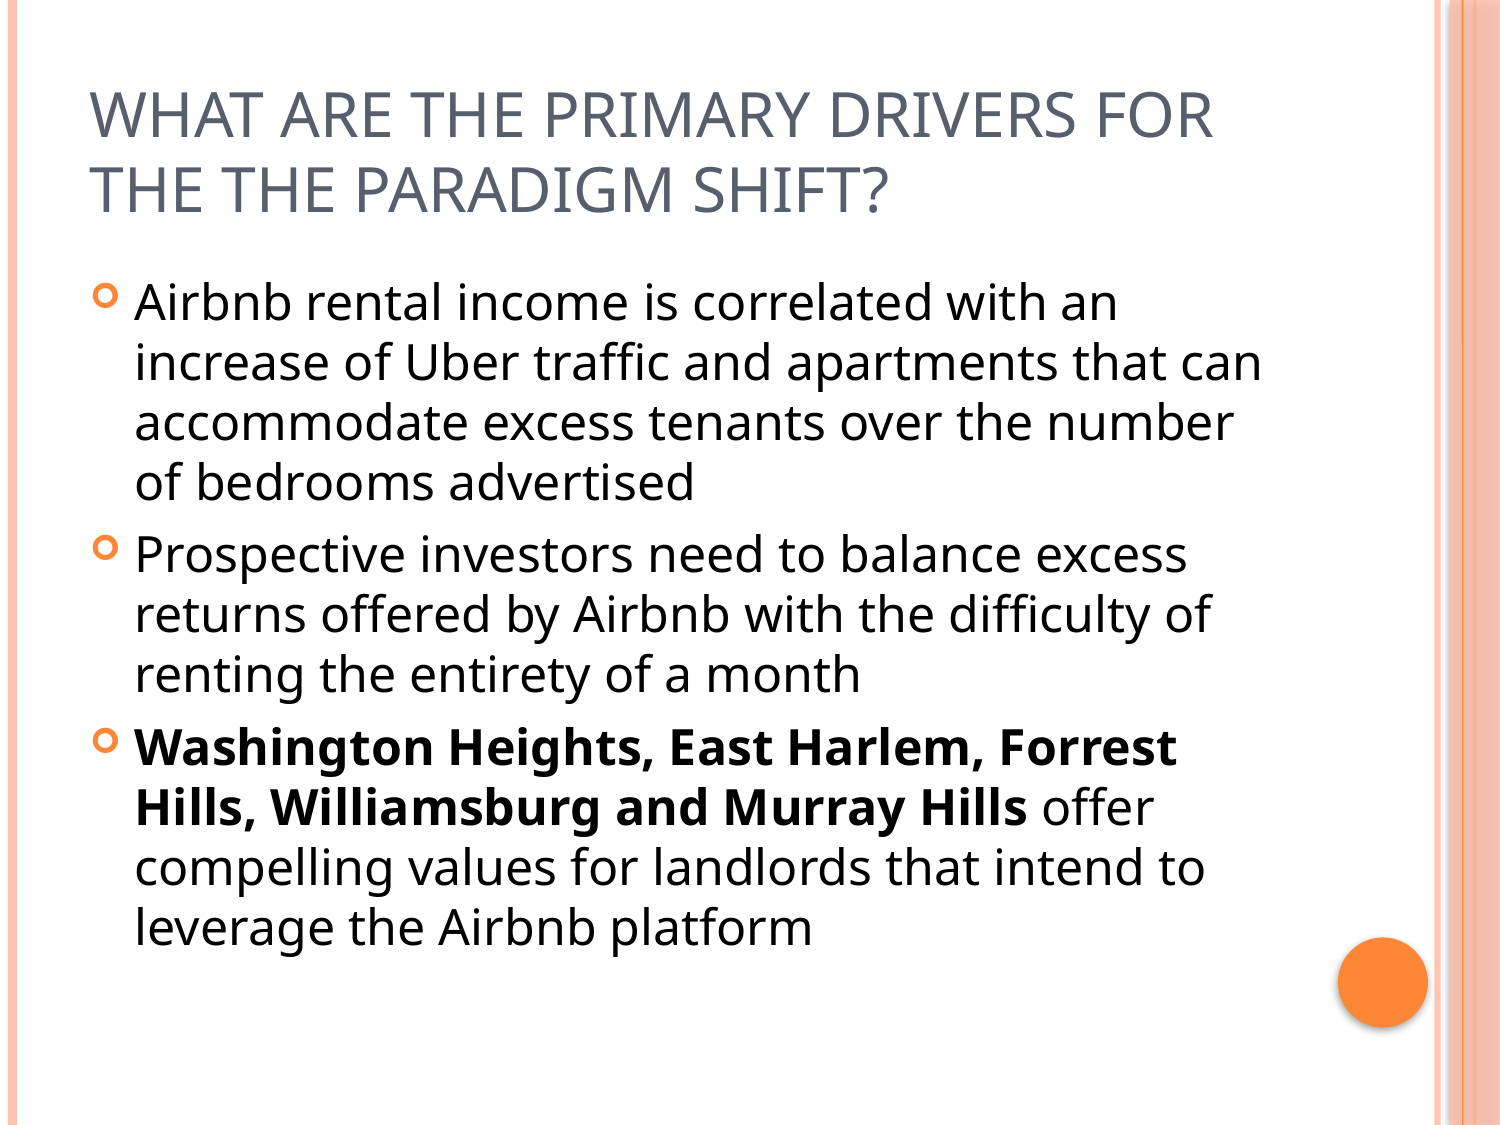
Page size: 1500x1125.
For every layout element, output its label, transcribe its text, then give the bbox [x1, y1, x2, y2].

list Airbnb rental income is correlated with an increase of Uber traffic and apartments that can accommodate excess tenants over the number of bedrooms advertised Prospective investors need to balance excess returns offered by Airbnb with the difficulty of renting the entirety of a month Washington Heights, East Harlem, Forrest Hills, Williamsburg and Murray Hills offer compelling values for landlords that intend to leverage the Airbnb platform [75, 262, 1300, 1062]
title What are the primary drivers for the the paradigm shift? [75, 45, 1300, 233]
